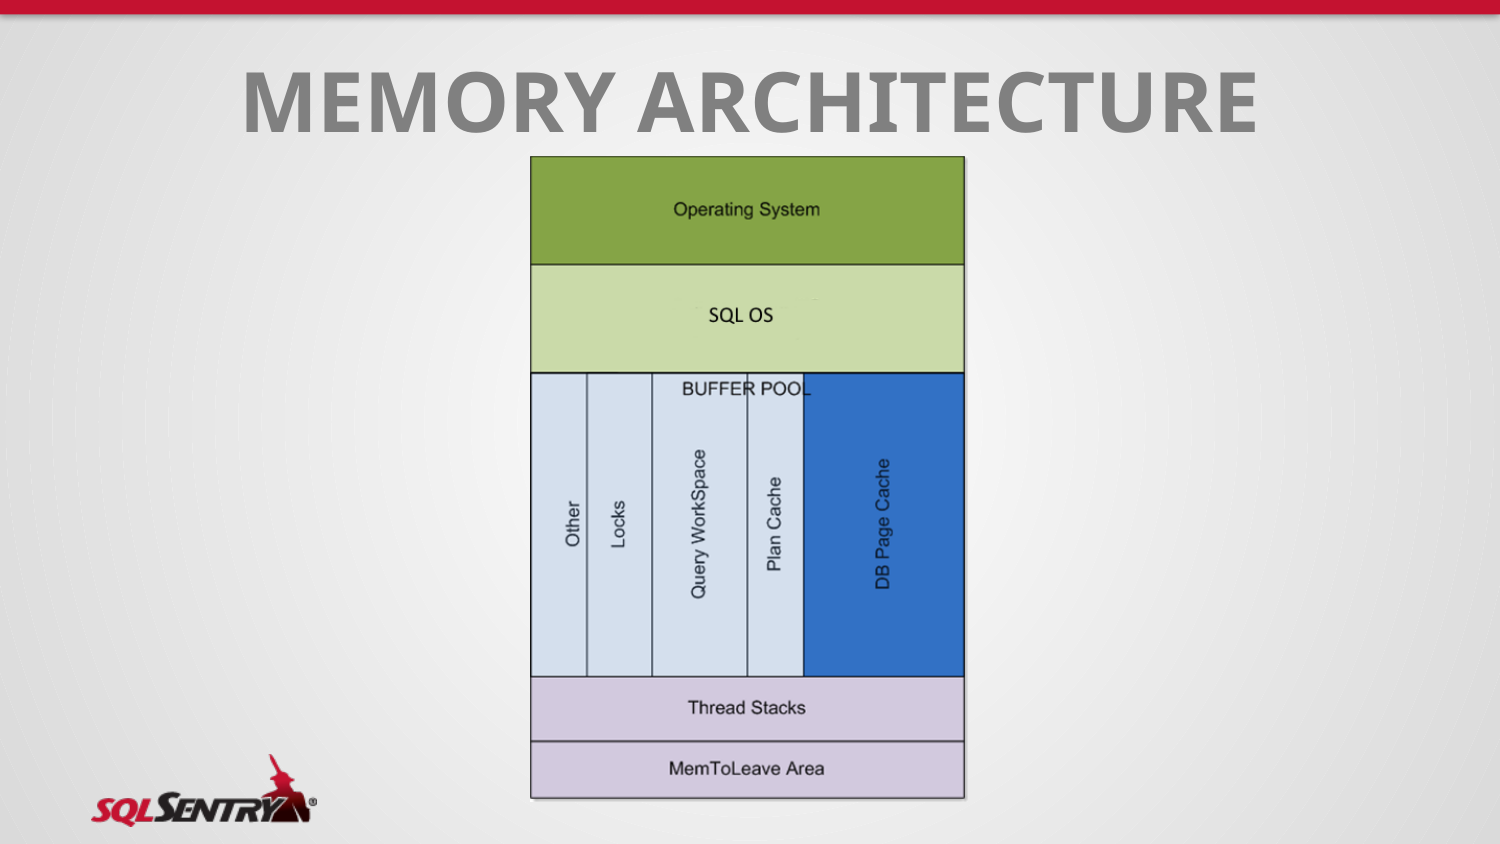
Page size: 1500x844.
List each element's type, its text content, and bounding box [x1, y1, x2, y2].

picture [91, 754, 317, 827]
title memory architecture [75, 0, 1425, 157]
picture [530, 155, 968, 803]
